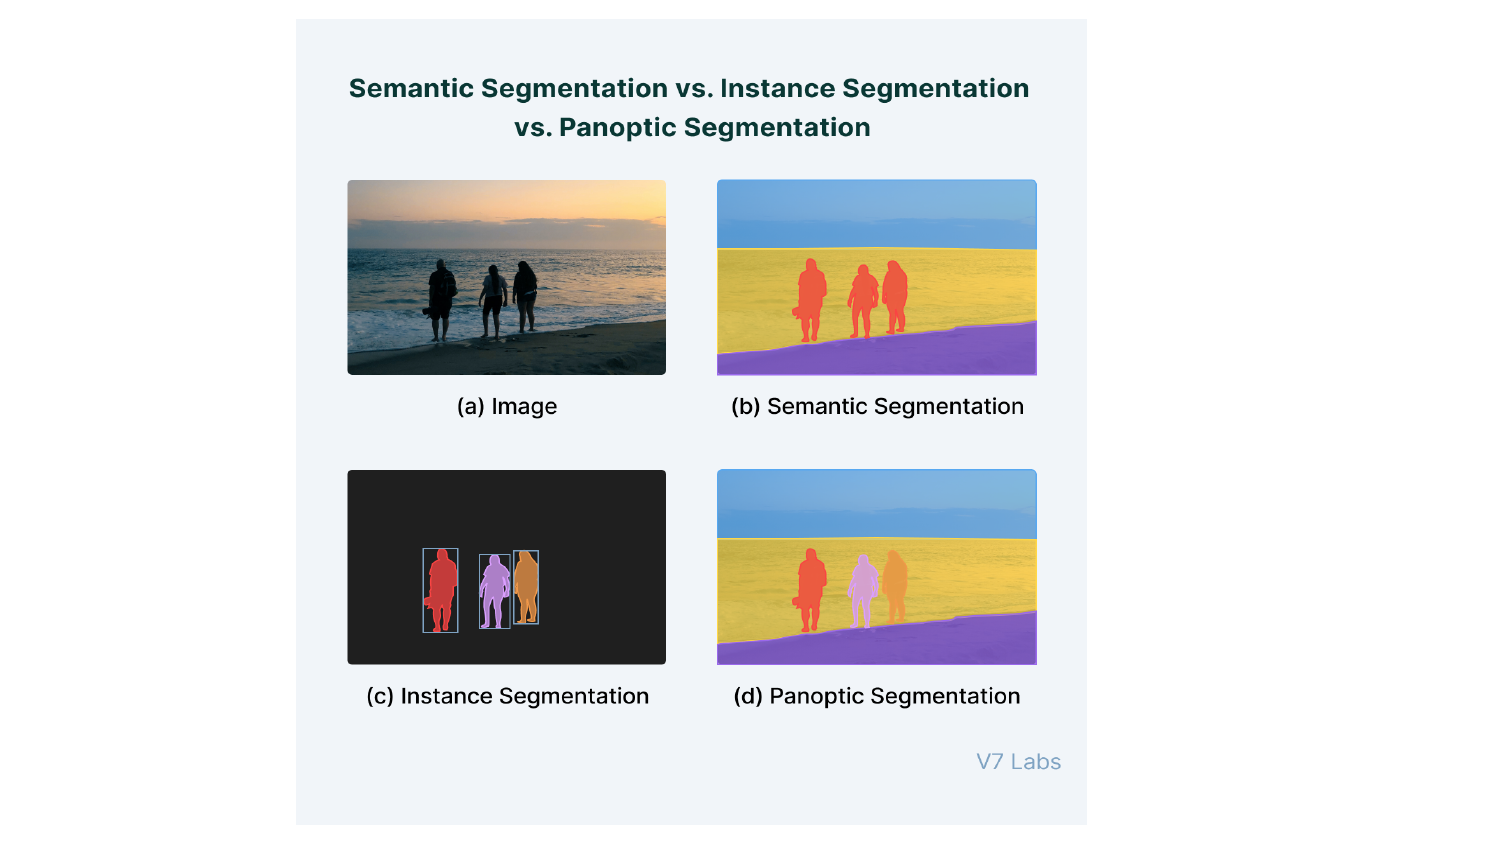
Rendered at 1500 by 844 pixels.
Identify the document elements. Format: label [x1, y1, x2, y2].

picture [295, 19, 1087, 825]
